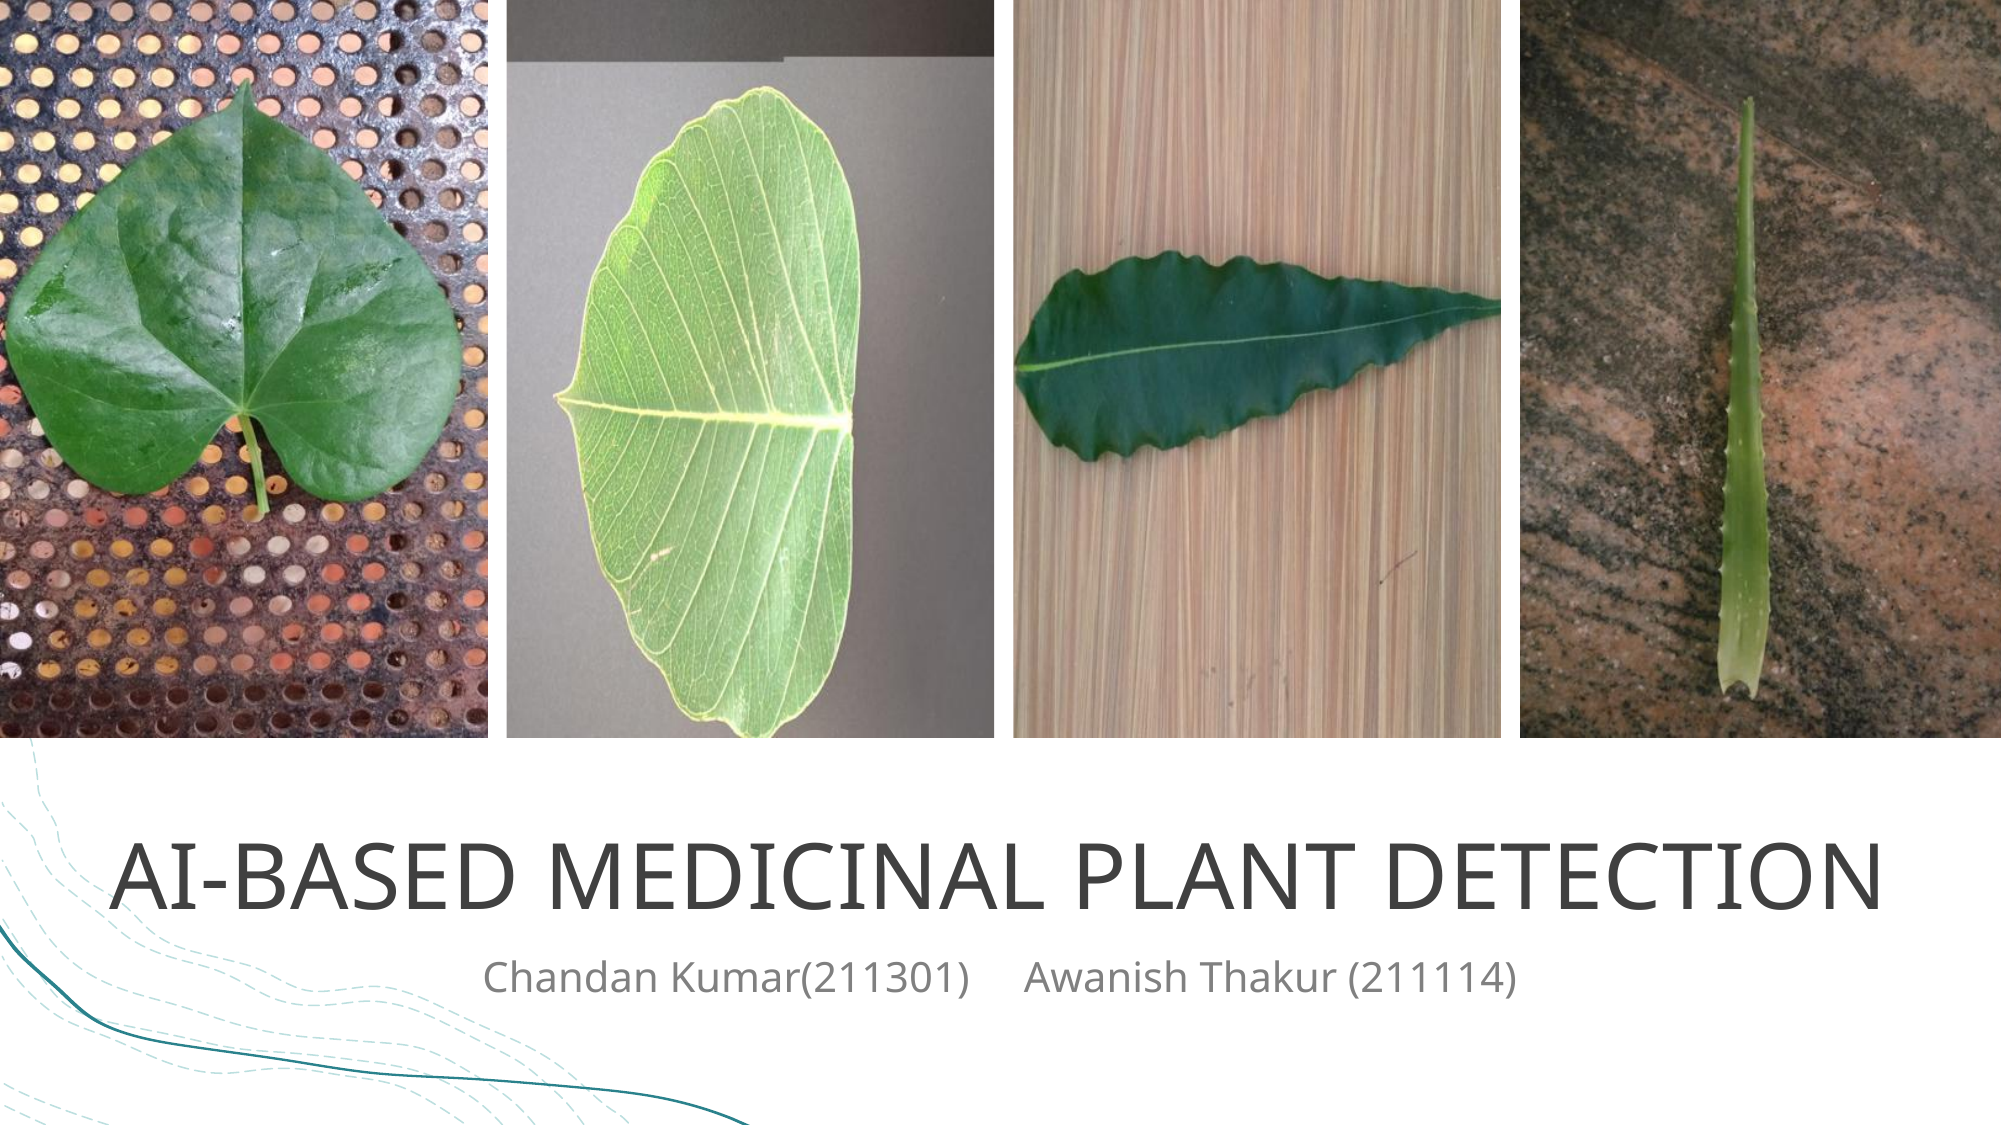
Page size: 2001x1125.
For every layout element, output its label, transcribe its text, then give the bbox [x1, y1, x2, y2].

picture [1519, 0, 2001, 738]
picture [506, 0, 995, 738]
picture [0, 0, 488, 738]
picture [1013, 0, 1501, 738]
subtitle Chandan Kumar(211301) Awanish Thakur (211114) [249, 939, 1750, 1015]
title AI-BASED MEDICINAL PLANT DETECTION [62, 789, 1938, 940]
